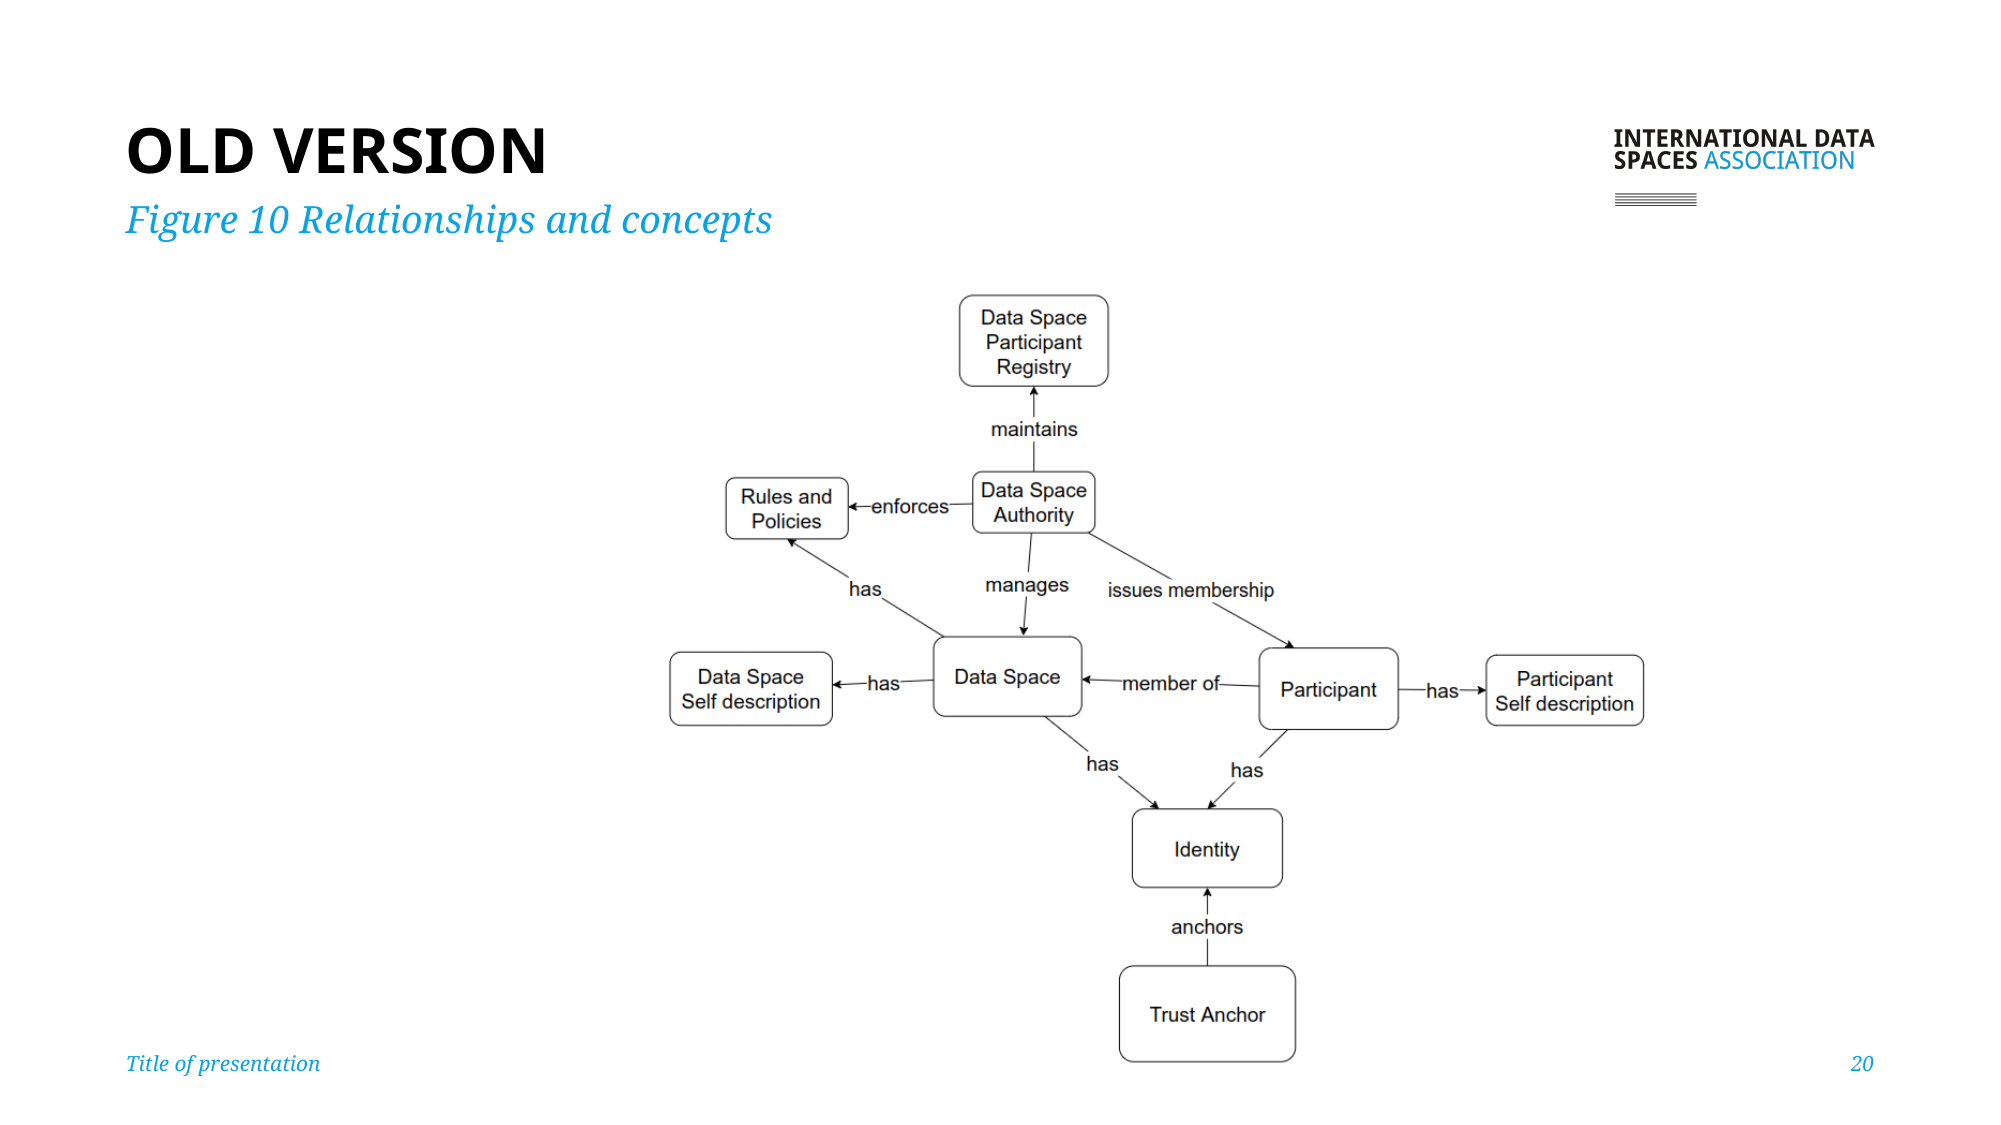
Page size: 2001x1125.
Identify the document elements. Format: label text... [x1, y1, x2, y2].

list Figure 10 Relationships and concepts [125, 197, 1426, 256]
title OLD VERSION [125, 42, 1426, 197]
footer Title of presentation [125, 1046, 624, 1083]
slide_number 20 [1767, 1046, 1875, 1083]
picture [624, 272, 1674, 1084]
picture [1614, 129, 1875, 206]
